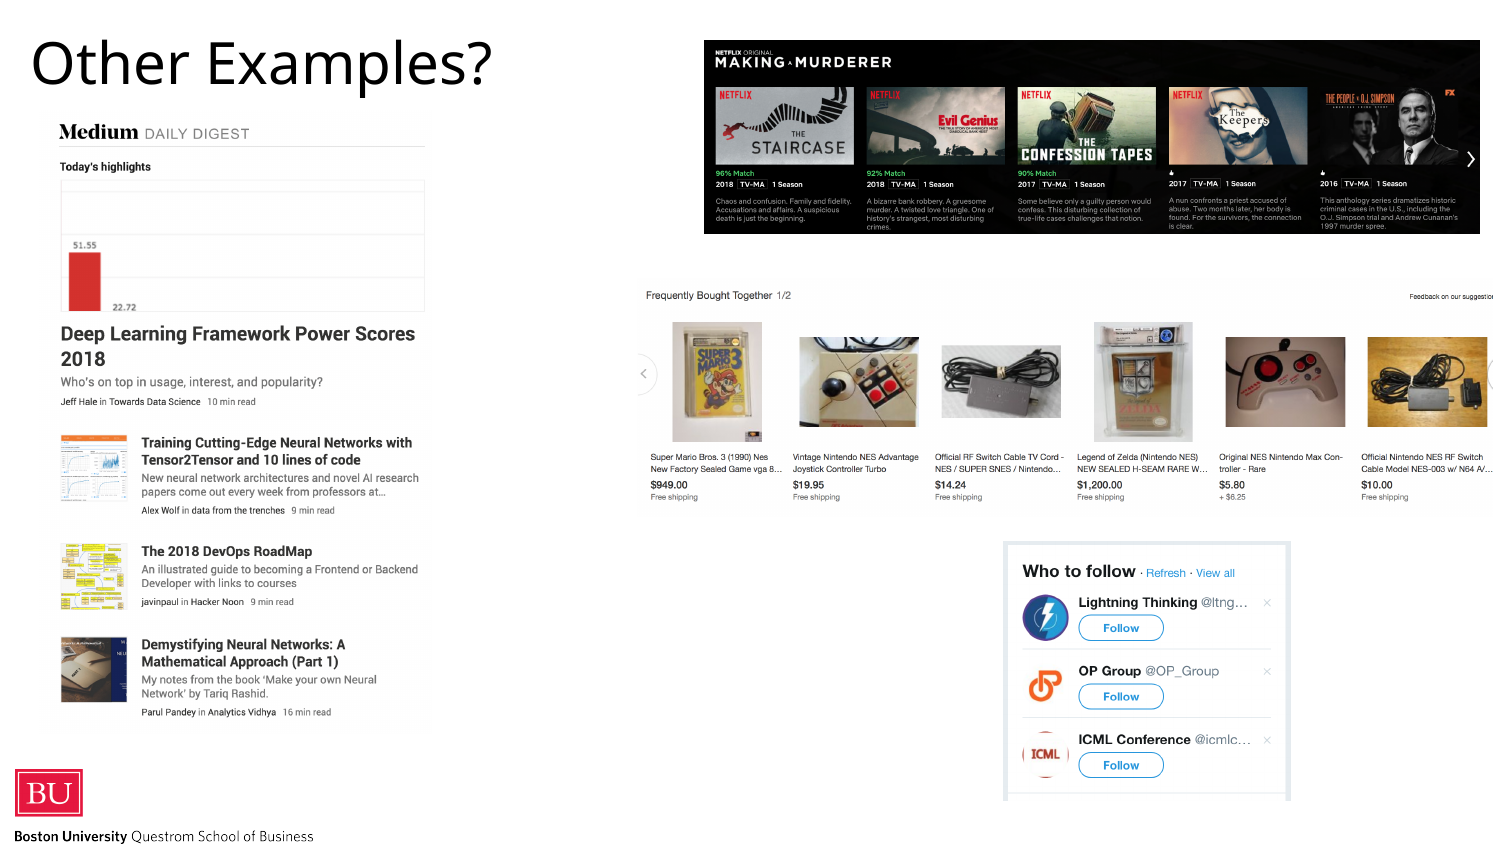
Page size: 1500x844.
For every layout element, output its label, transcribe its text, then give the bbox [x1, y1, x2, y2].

picture [1003, 541, 1292, 801]
picture [637, 277, 1494, 517]
picture [15, 769, 313, 844]
picture [38, 110, 432, 734]
picture [704, 40, 1481, 235]
title Other Examples? [15, 10, 1480, 105]
